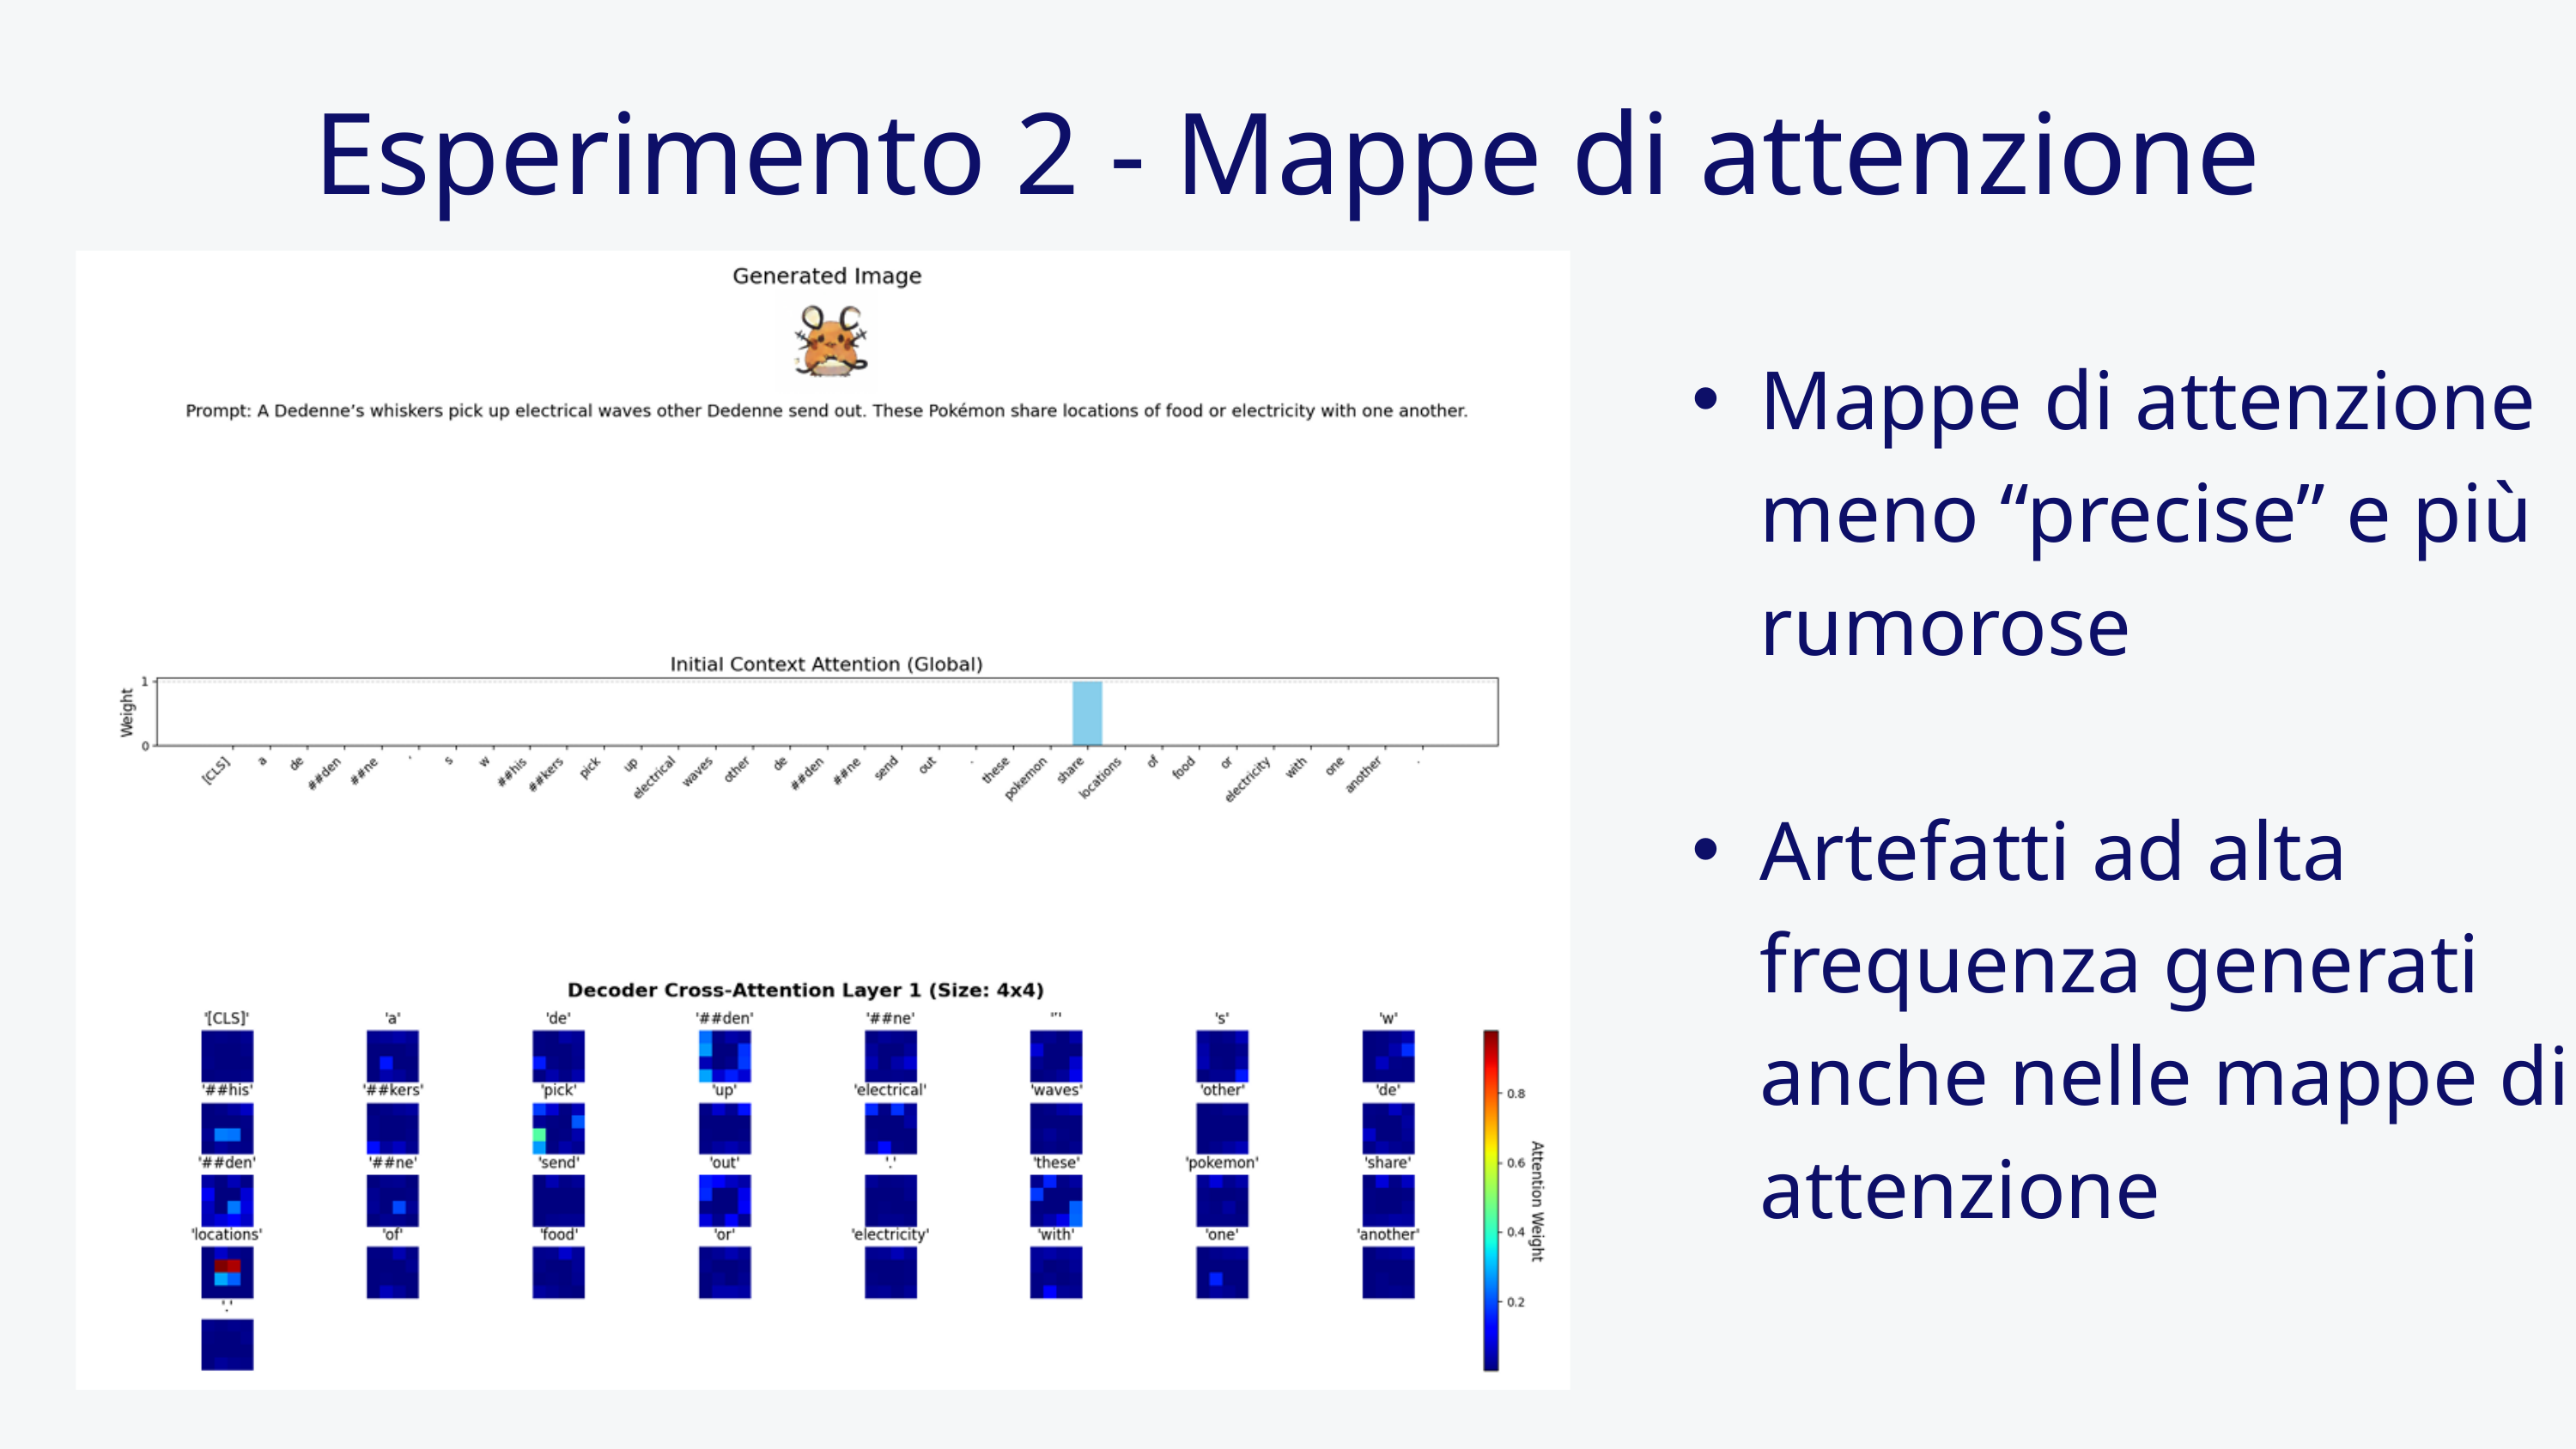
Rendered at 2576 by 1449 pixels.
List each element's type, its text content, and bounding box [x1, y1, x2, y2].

text_box Mappe di attenzione meno “precise” e più rumorose Artefatti ad alta frequenza generati anche nelle mappe di attenzione [1623, 333, 2576, 1234]
text_box [76, 251, 1571, 1390]
text_box Esperimento 2 - Mappe di attenzione [234, 58, 2342, 217]
